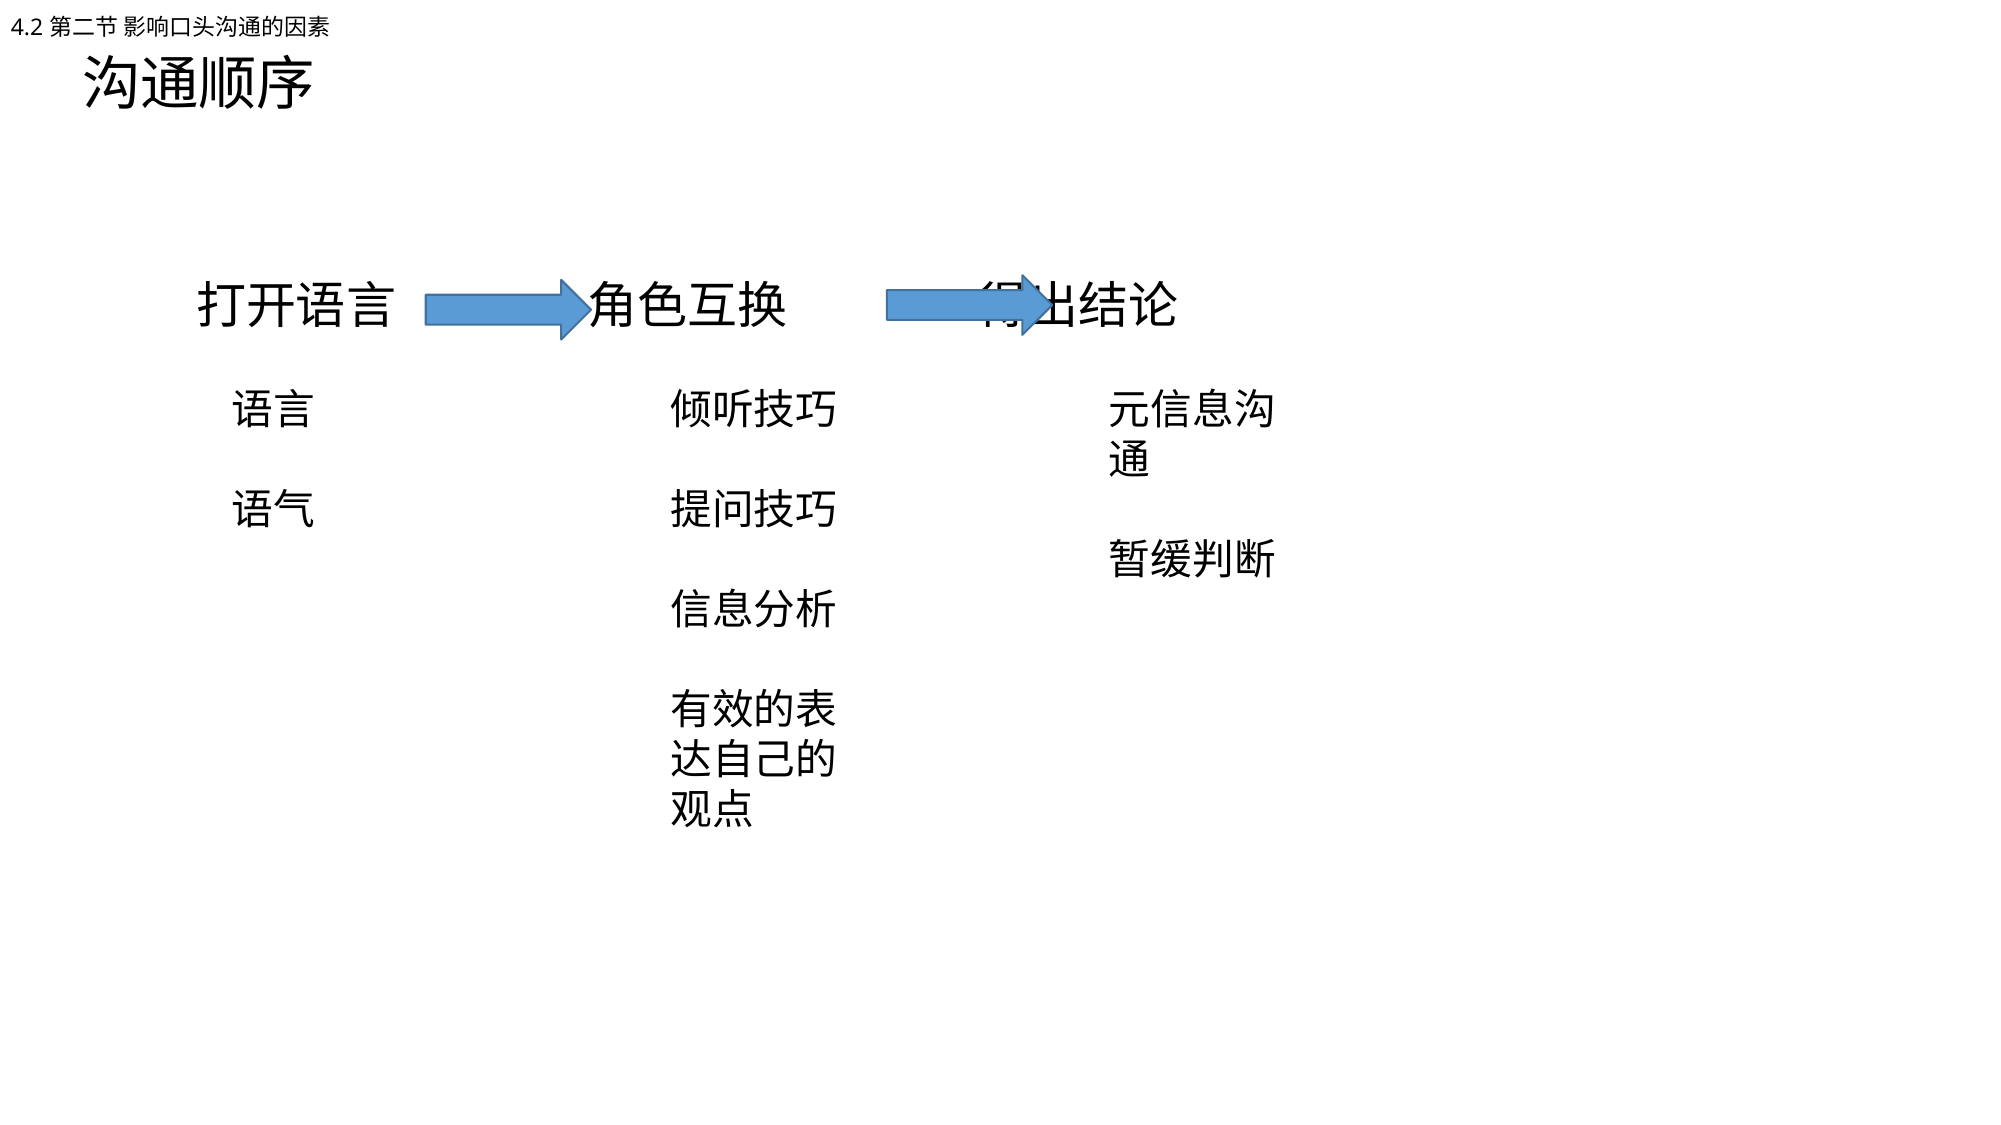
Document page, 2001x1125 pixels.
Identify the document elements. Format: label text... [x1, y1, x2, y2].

text_box 语言 语气 [216, 375, 420, 541]
text_box [425, 279, 592, 340]
text_box 倾听技巧 提问技巧 信息分析 有效的表达自己的观点 [655, 375, 859, 1041]
text_box 4.2第二节 影响口头沟通的因素 [0, 5, 346, 48]
text_box [886, 275, 1053, 335]
text_box 元信息沟通 暂缓判断 [1093, 375, 1298, 741]
text_box 沟通顺序 [67, 17, 483, 154]
list 打开语言 角色互换 得出结论 [181, 273, 1816, 1016]
